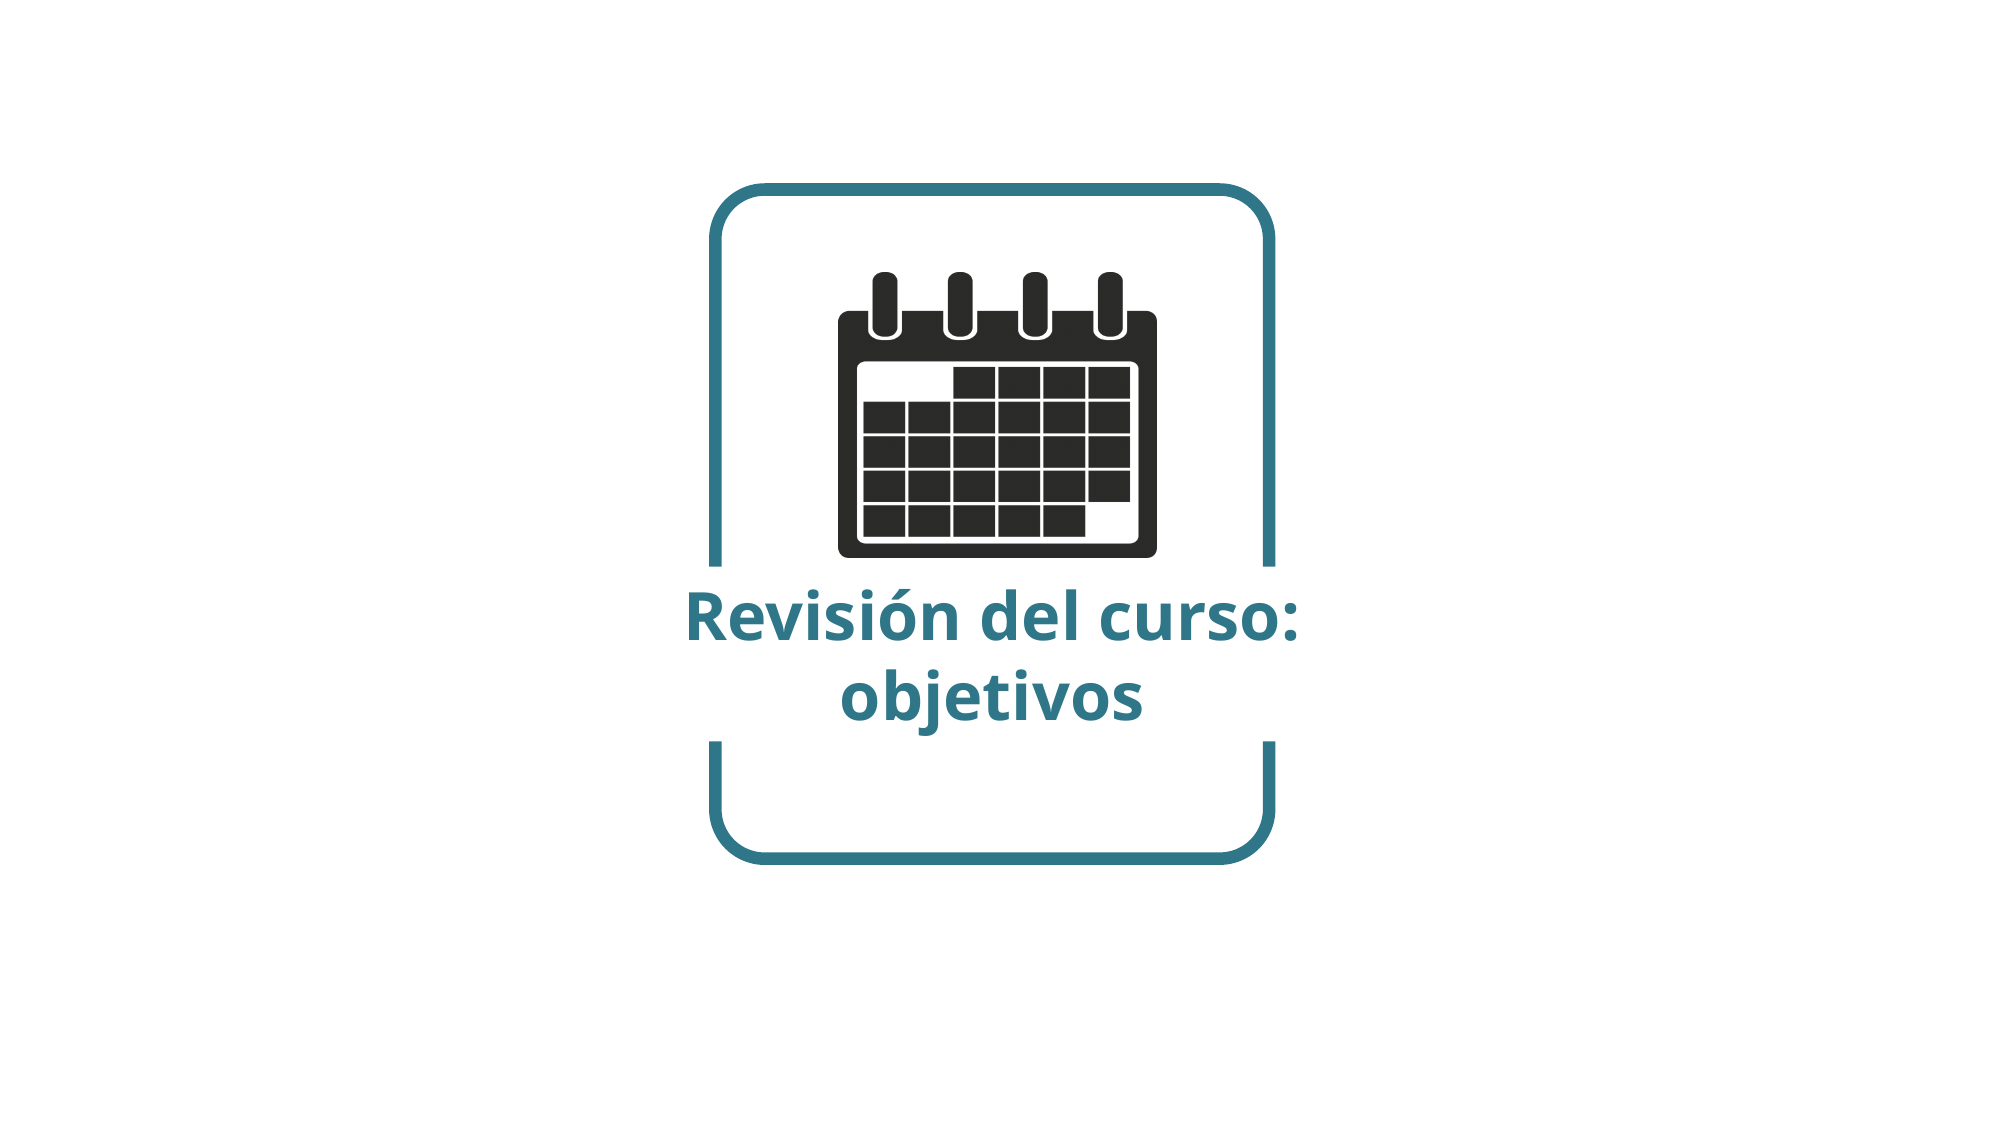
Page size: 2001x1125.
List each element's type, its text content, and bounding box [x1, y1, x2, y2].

text_box [715, 189, 1270, 566]
text_box Revisión del curso: objetivos [622, 566, 1362, 742]
picture [838, 272, 1157, 558]
text_box [715, 742, 1270, 859]
